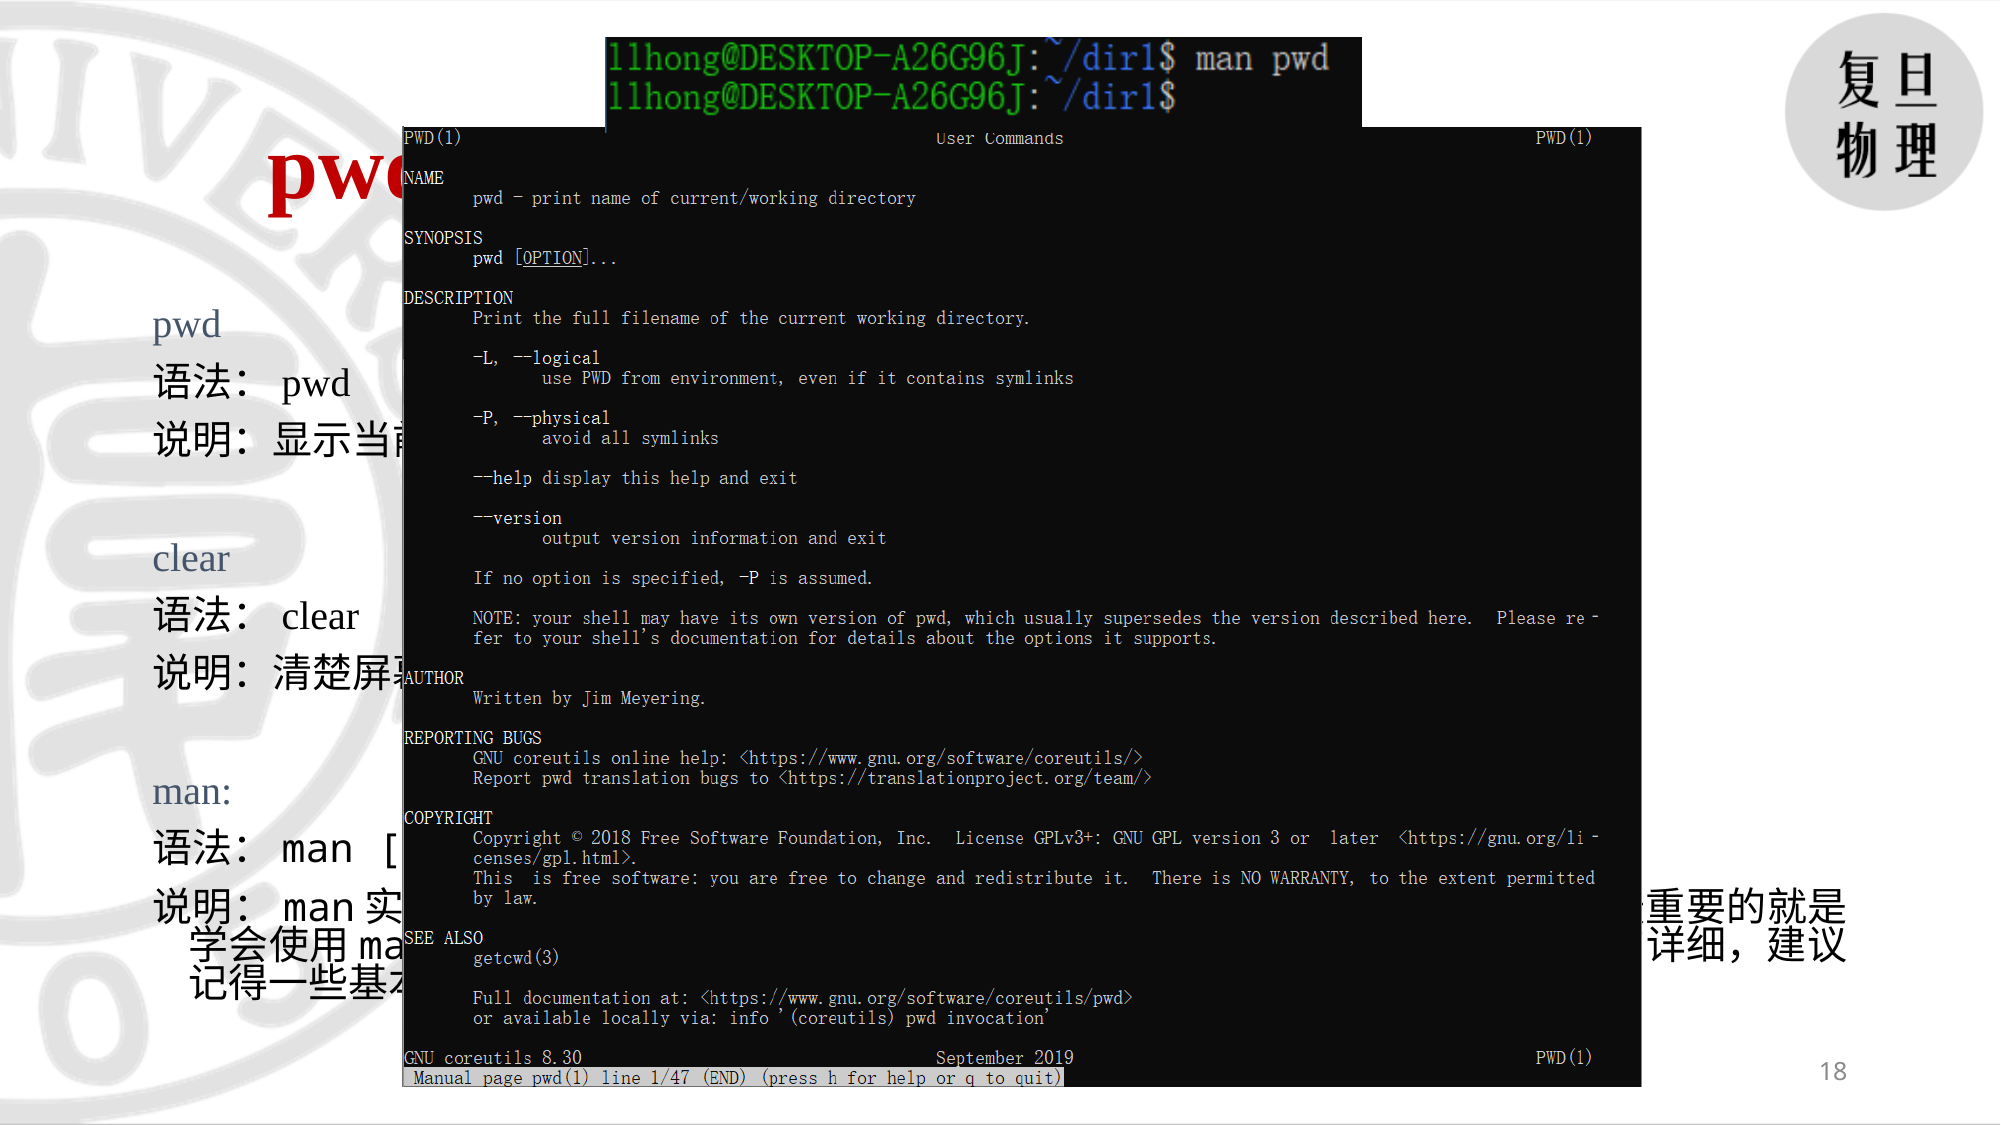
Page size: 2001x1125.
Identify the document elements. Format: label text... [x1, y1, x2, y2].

title pwd、clear、man命令 [137, 59, 402, 278]
slide_number 18 [1412, 1042, 1863, 1103]
list pwd 语法：pwd 说明：显示当前工作目录的绝对路径 clear 语法：clear 说明：清楚屏幕上的信息 man: 语法：man [参数选项] 帮助主题。 说明：man实际上就是查看命令用法的help，学习任何一种UNIX类的操作系统最重要的就是学会使用man这个辅助命令。man是manual(手册)的缩写字，它的说明非常的详细，建议记得一些基本用法就可以了。 [1642, 299, 1863, 1014]
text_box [402, 37, 1642, 1087]
picture [0, 0, 2001, 1125]
list pwd 语法：pwd 说明：显示当前工作目录的绝对路径 clear 语法：clear 说明：清楚屏幕上的信息 man: 语法：man [参数选项] 帮助主题。 说明：man实际上就是查看命令用法的help，学习任何一种UNIX类的操作系统最重要的就是学会使用man这个辅助命令。man是manual(手册)的缩写字，它的说明非常的详细，建议记得一些基本用法就可以了。 [137, 299, 402, 1014]
title pwd、clear、man命令 [1642, 59, 1863, 278]
